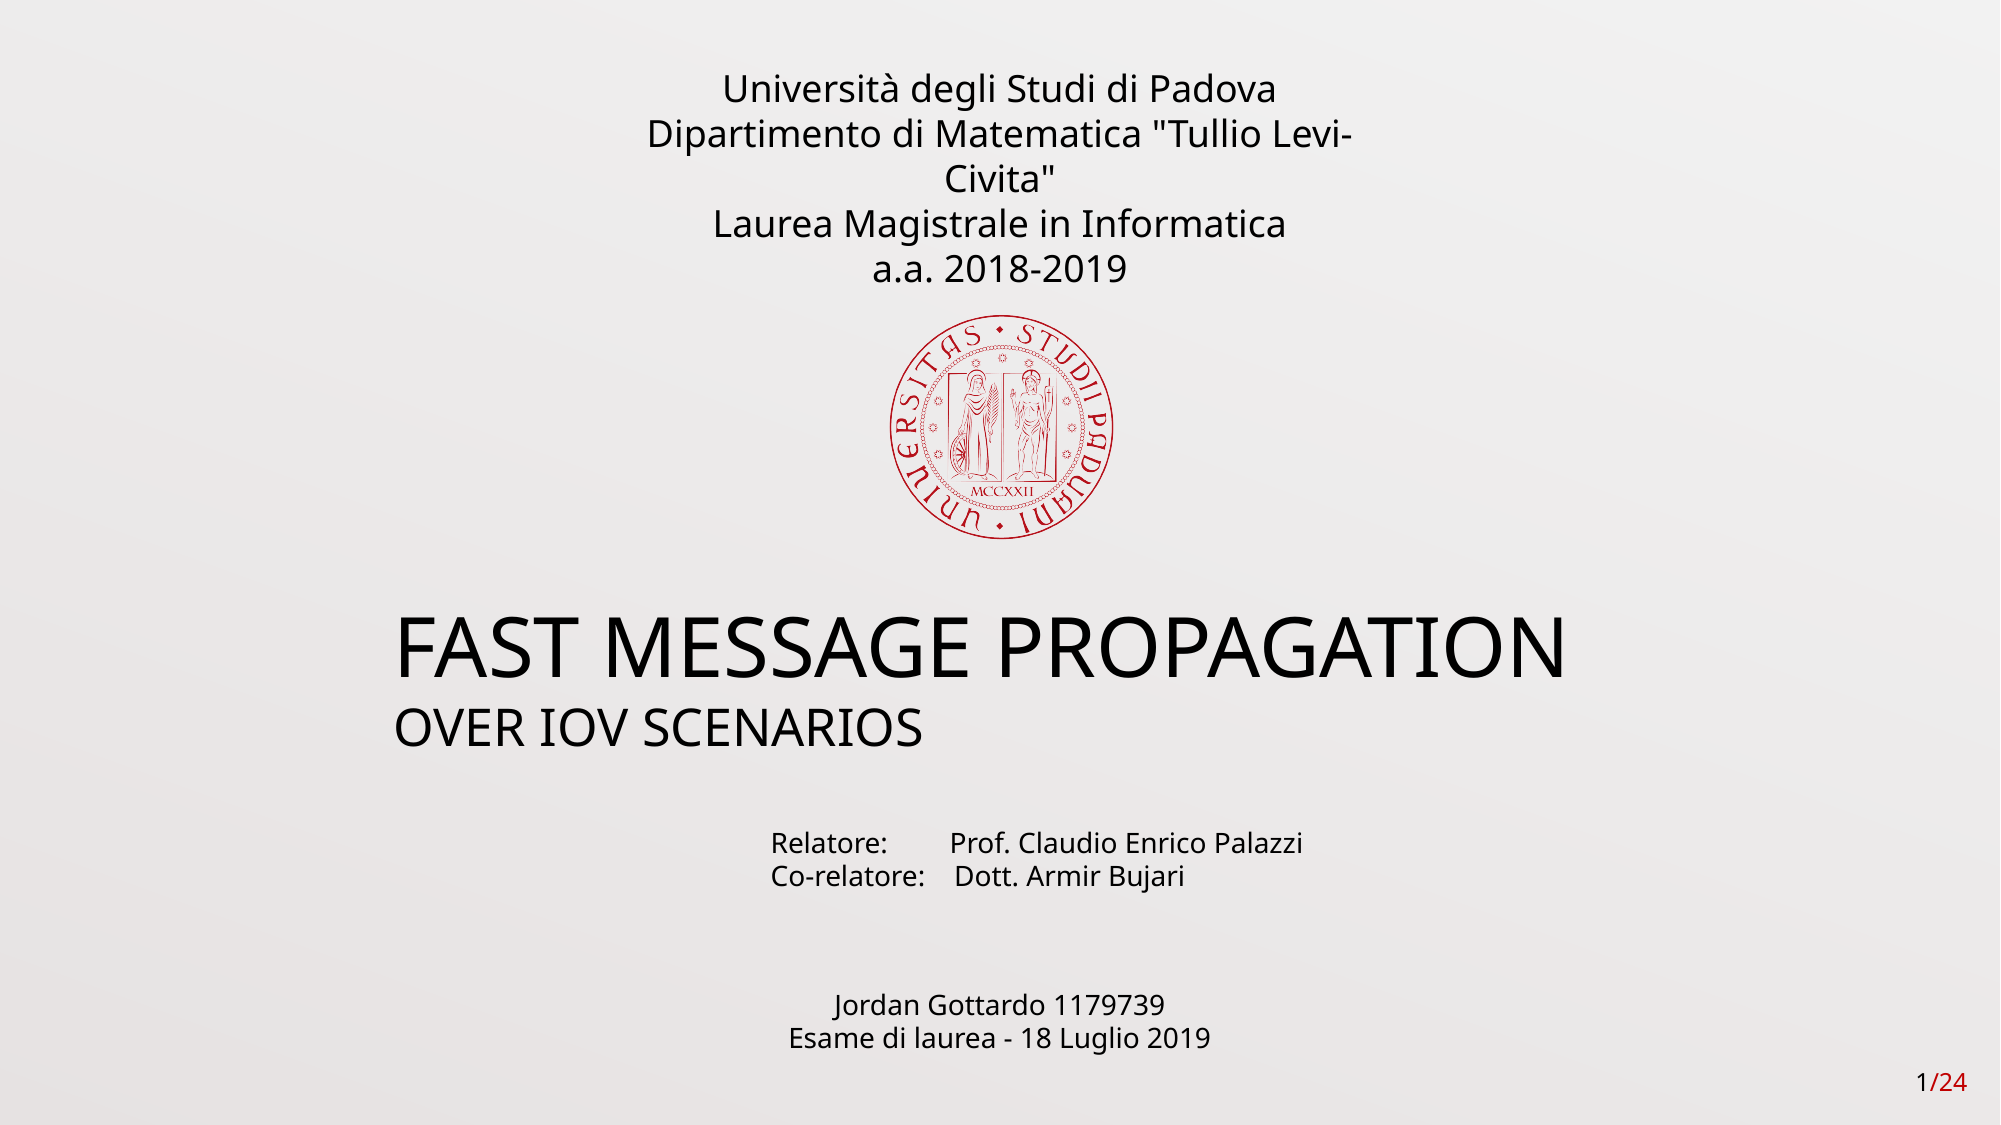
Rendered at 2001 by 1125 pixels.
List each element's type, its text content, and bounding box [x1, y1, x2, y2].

picture [888, 312, 1115, 541]
text_box Relatore: Prof. Claudio Enrico Palazzi Co-relatore: Dott. Armir Bujari [755, 817, 1450, 900]
text_box FAST MESSAGE PROPAGATION OVER IOV SCENARIOS [378, 587, 1622, 790]
text_box Jordan Gottardo 1179739 Esame di laurea - 18 Luglio 2019 [624, 979, 1375, 1062]
text_box Università degli Studi di Padova Dipartimento di Matematica "Tullio Levi-Civita" Laurea Magistrale in Informatica a.a. 2018-2019 [598, 57, 1402, 298]
text_box 1 [1885, 1058, 1945, 1104]
